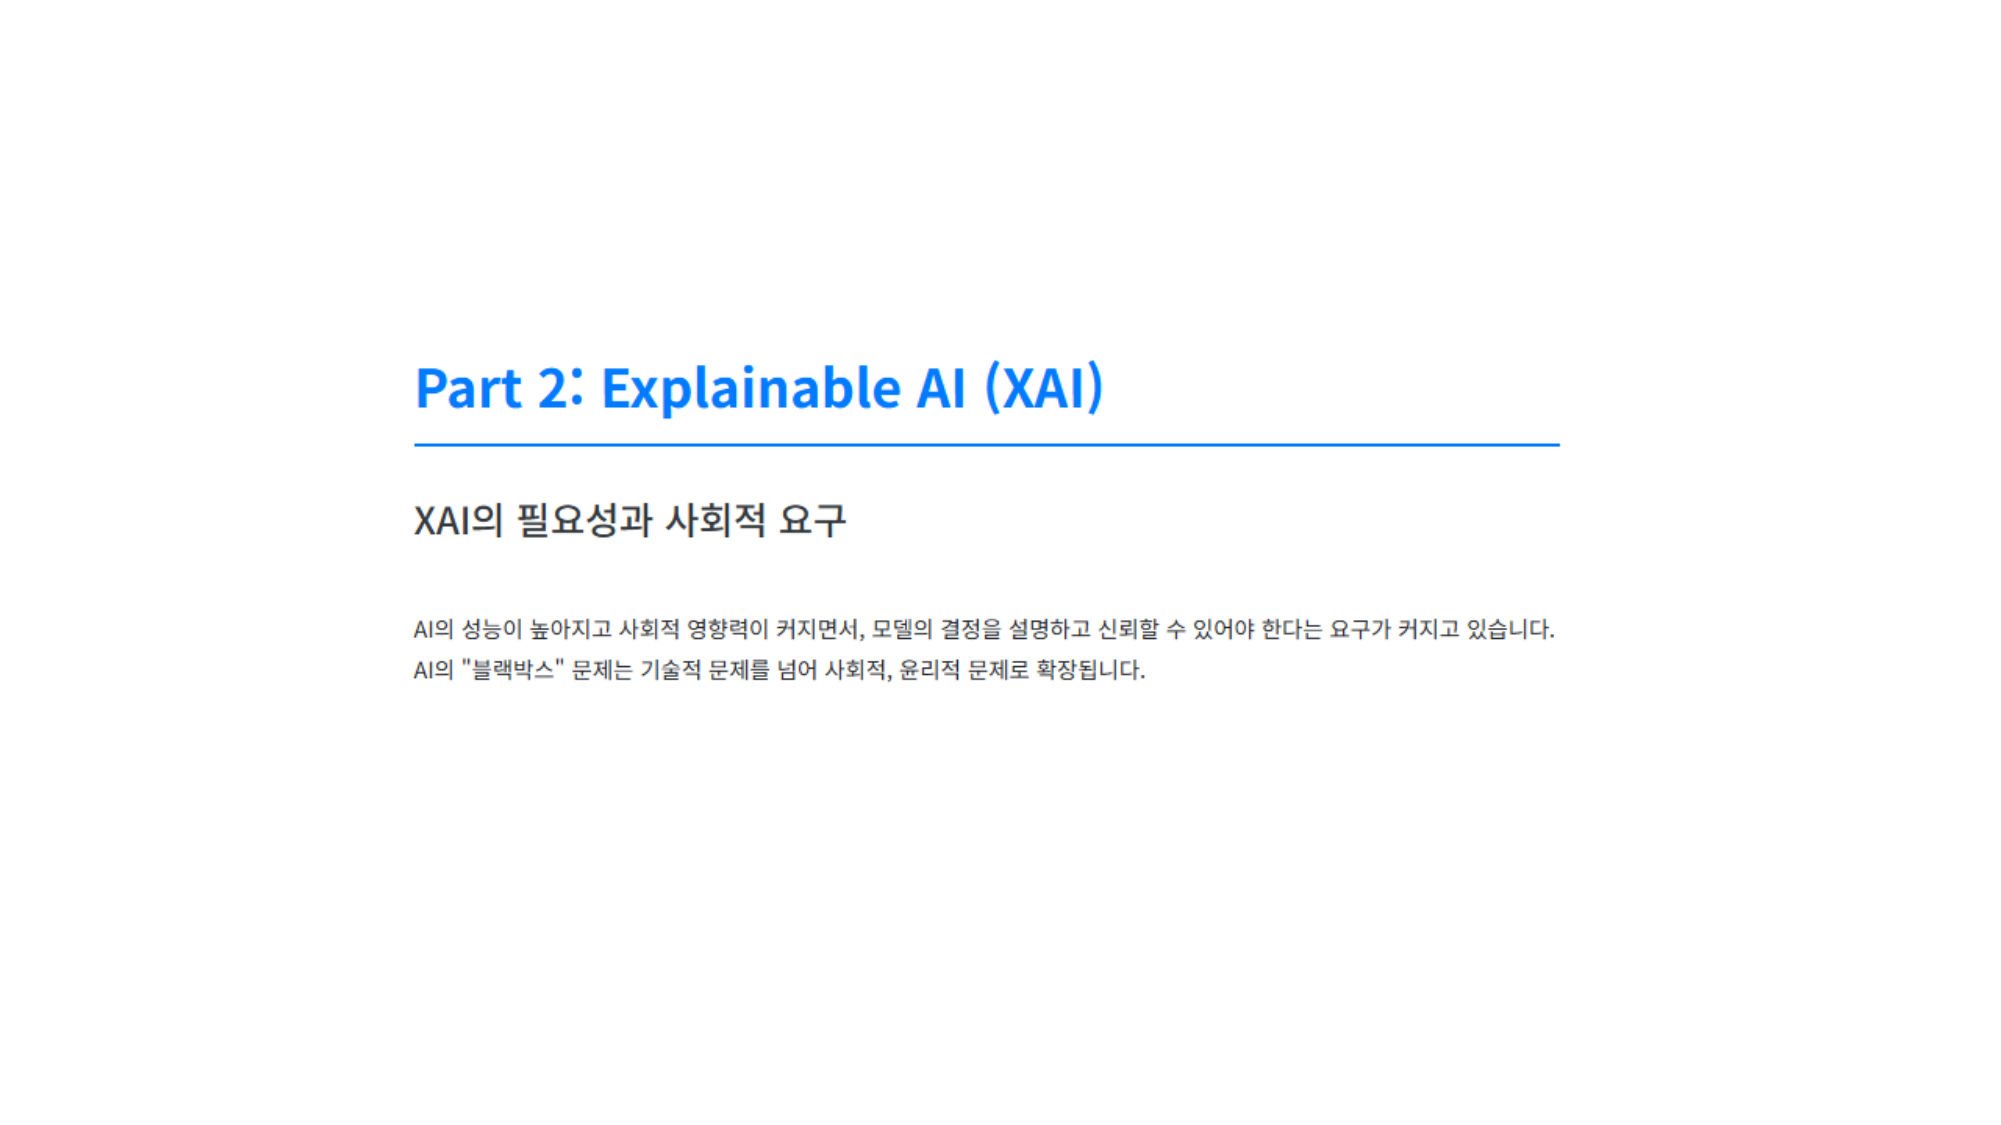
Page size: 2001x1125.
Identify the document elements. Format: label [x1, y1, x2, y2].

picture [395, 317, 1604, 807]
